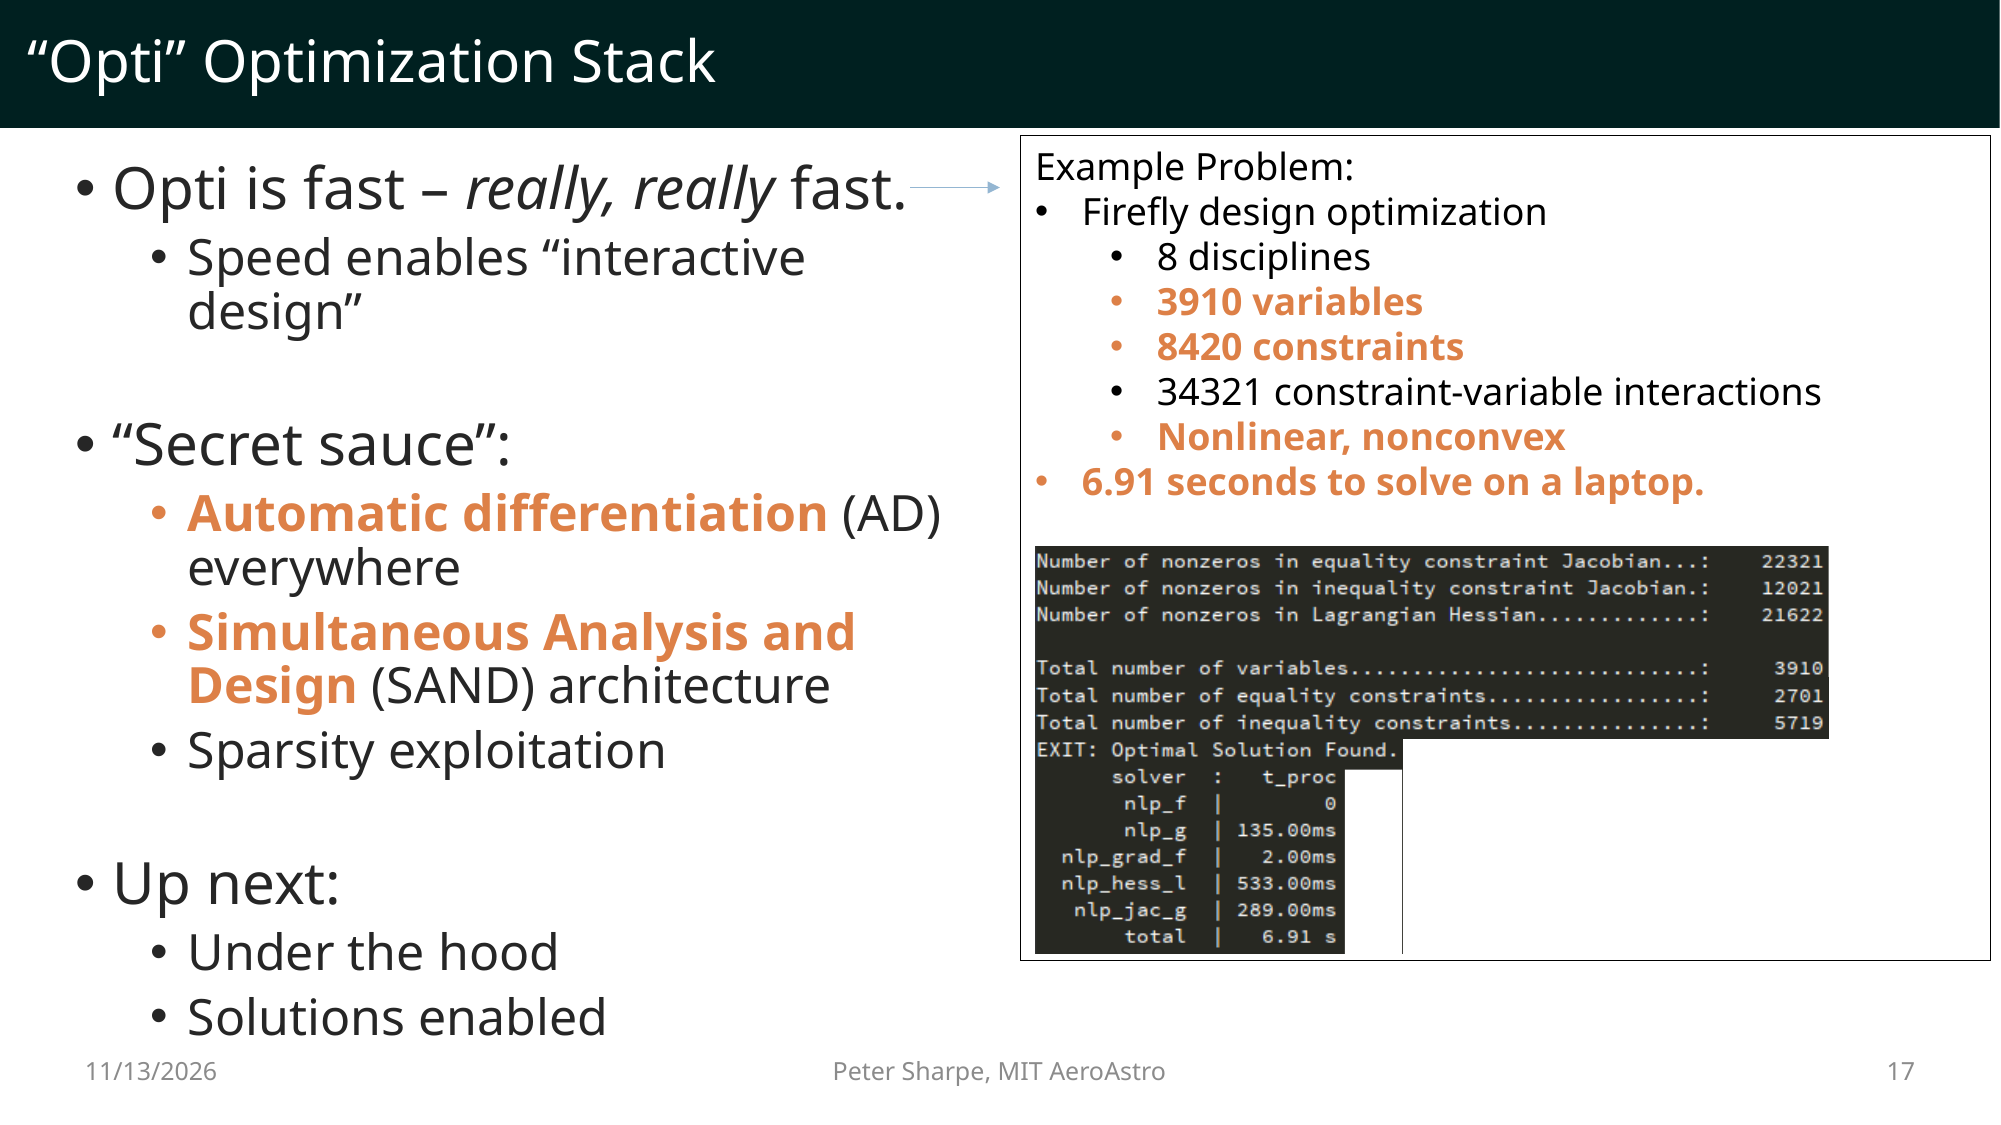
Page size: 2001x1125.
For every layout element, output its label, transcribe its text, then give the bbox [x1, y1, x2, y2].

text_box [1035, 546, 1829, 954]
title “Opti” Optimization Stack [12, 23, 1873, 105]
footer Peter Sharpe, MIT AeroAstro [287, 1042, 1713, 1103]
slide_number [69, 1042, 267, 1103]
list Opti is fast – really, really fast. Speed enables “interactive design” “Secret sauce”: Automatic differentiation (AD) everywhere Simultaneous Analysis and Design (SAND) architecture Sparsity exploitation Up next: Under the hood Solutions enabled [60, 151, 1000, 1019]
slide_number 17 [1733, 1042, 1931, 1103]
text_box Example Problem: Firefly design optimization 8 disciplines 3910 variables 8420 constraints 34321 constraint-variable interactions Nonlinear, nonconvex 6.91 seconds to solve on a laptop. [1020, 135, 1991, 961]
